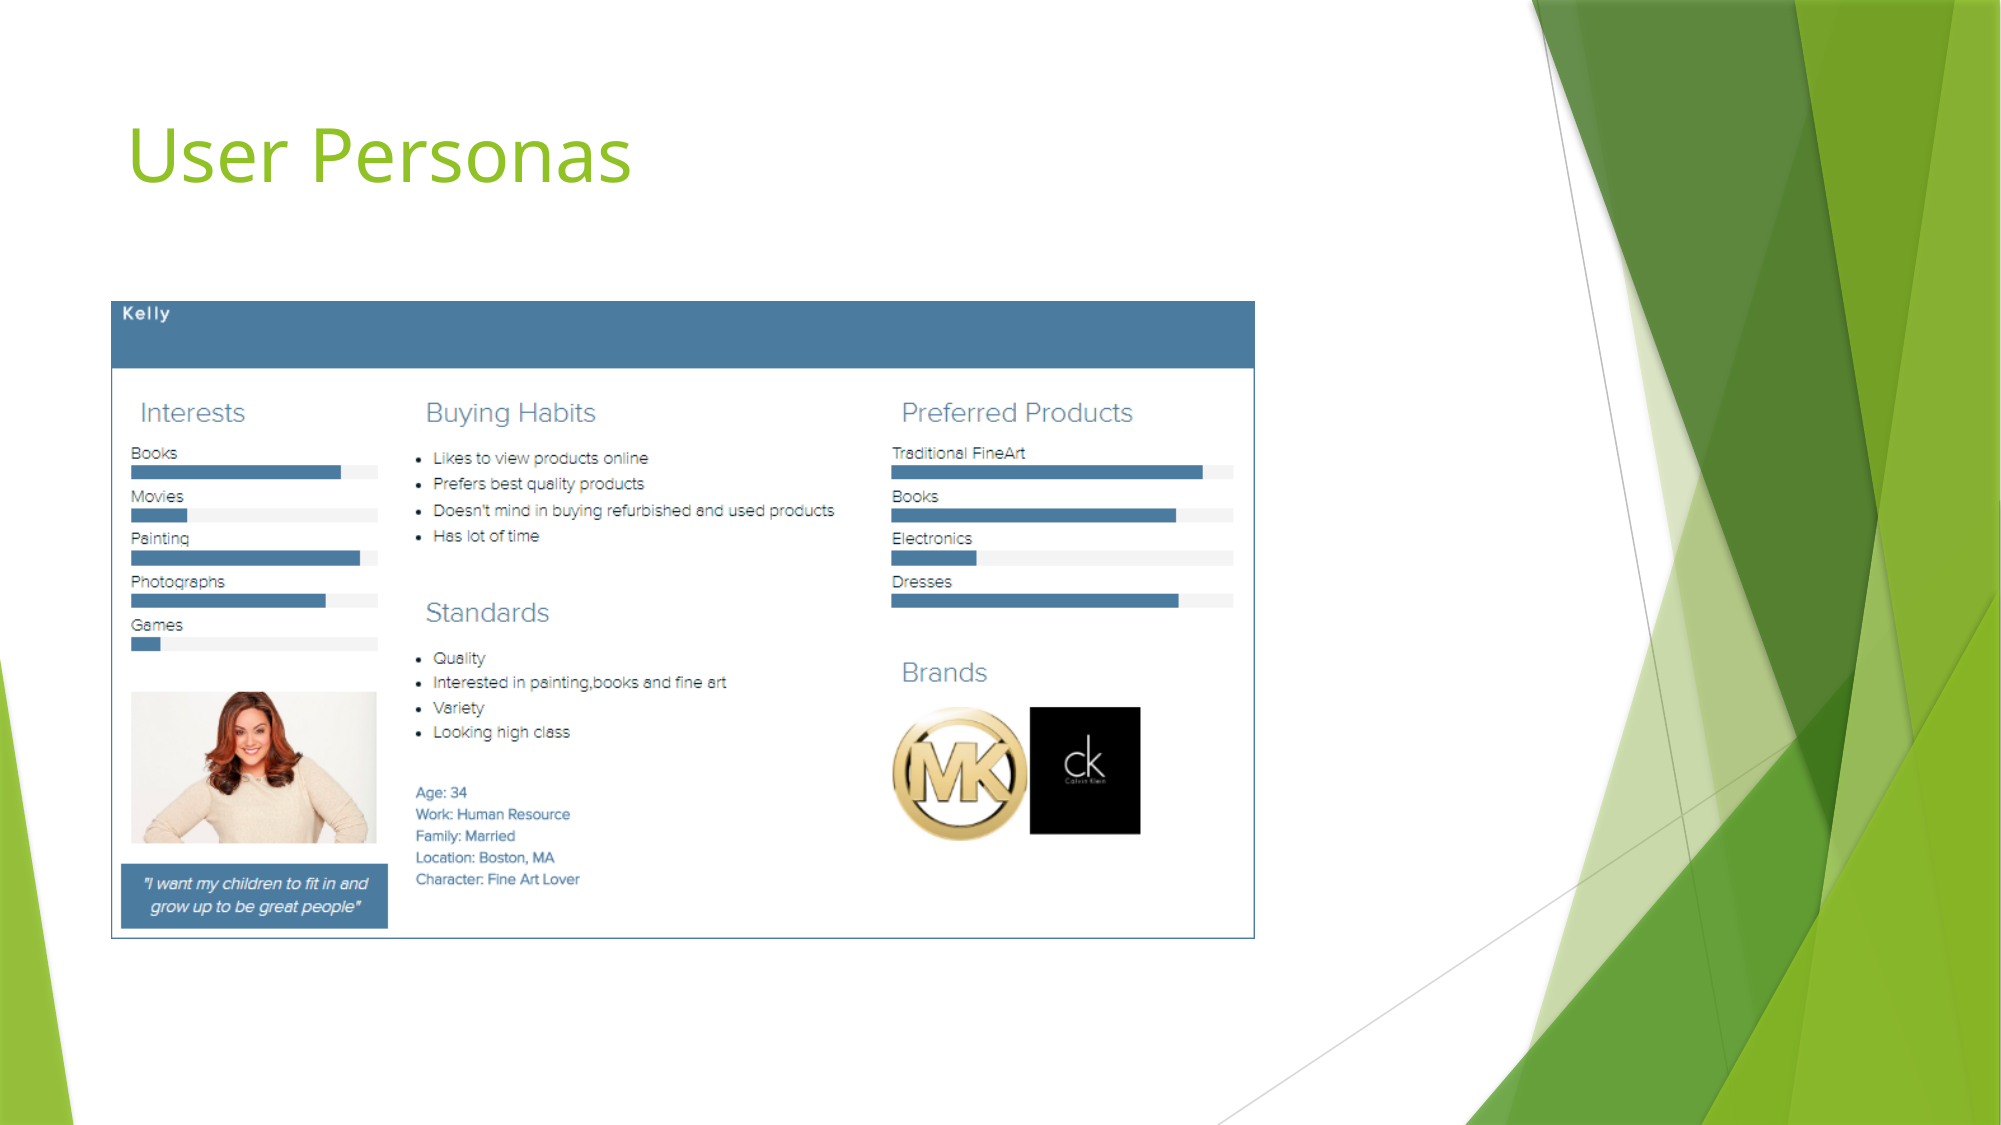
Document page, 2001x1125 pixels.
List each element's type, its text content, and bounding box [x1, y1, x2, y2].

title User Personas [111, 99, 1522, 317]
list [110, 301, 1256, 939]
